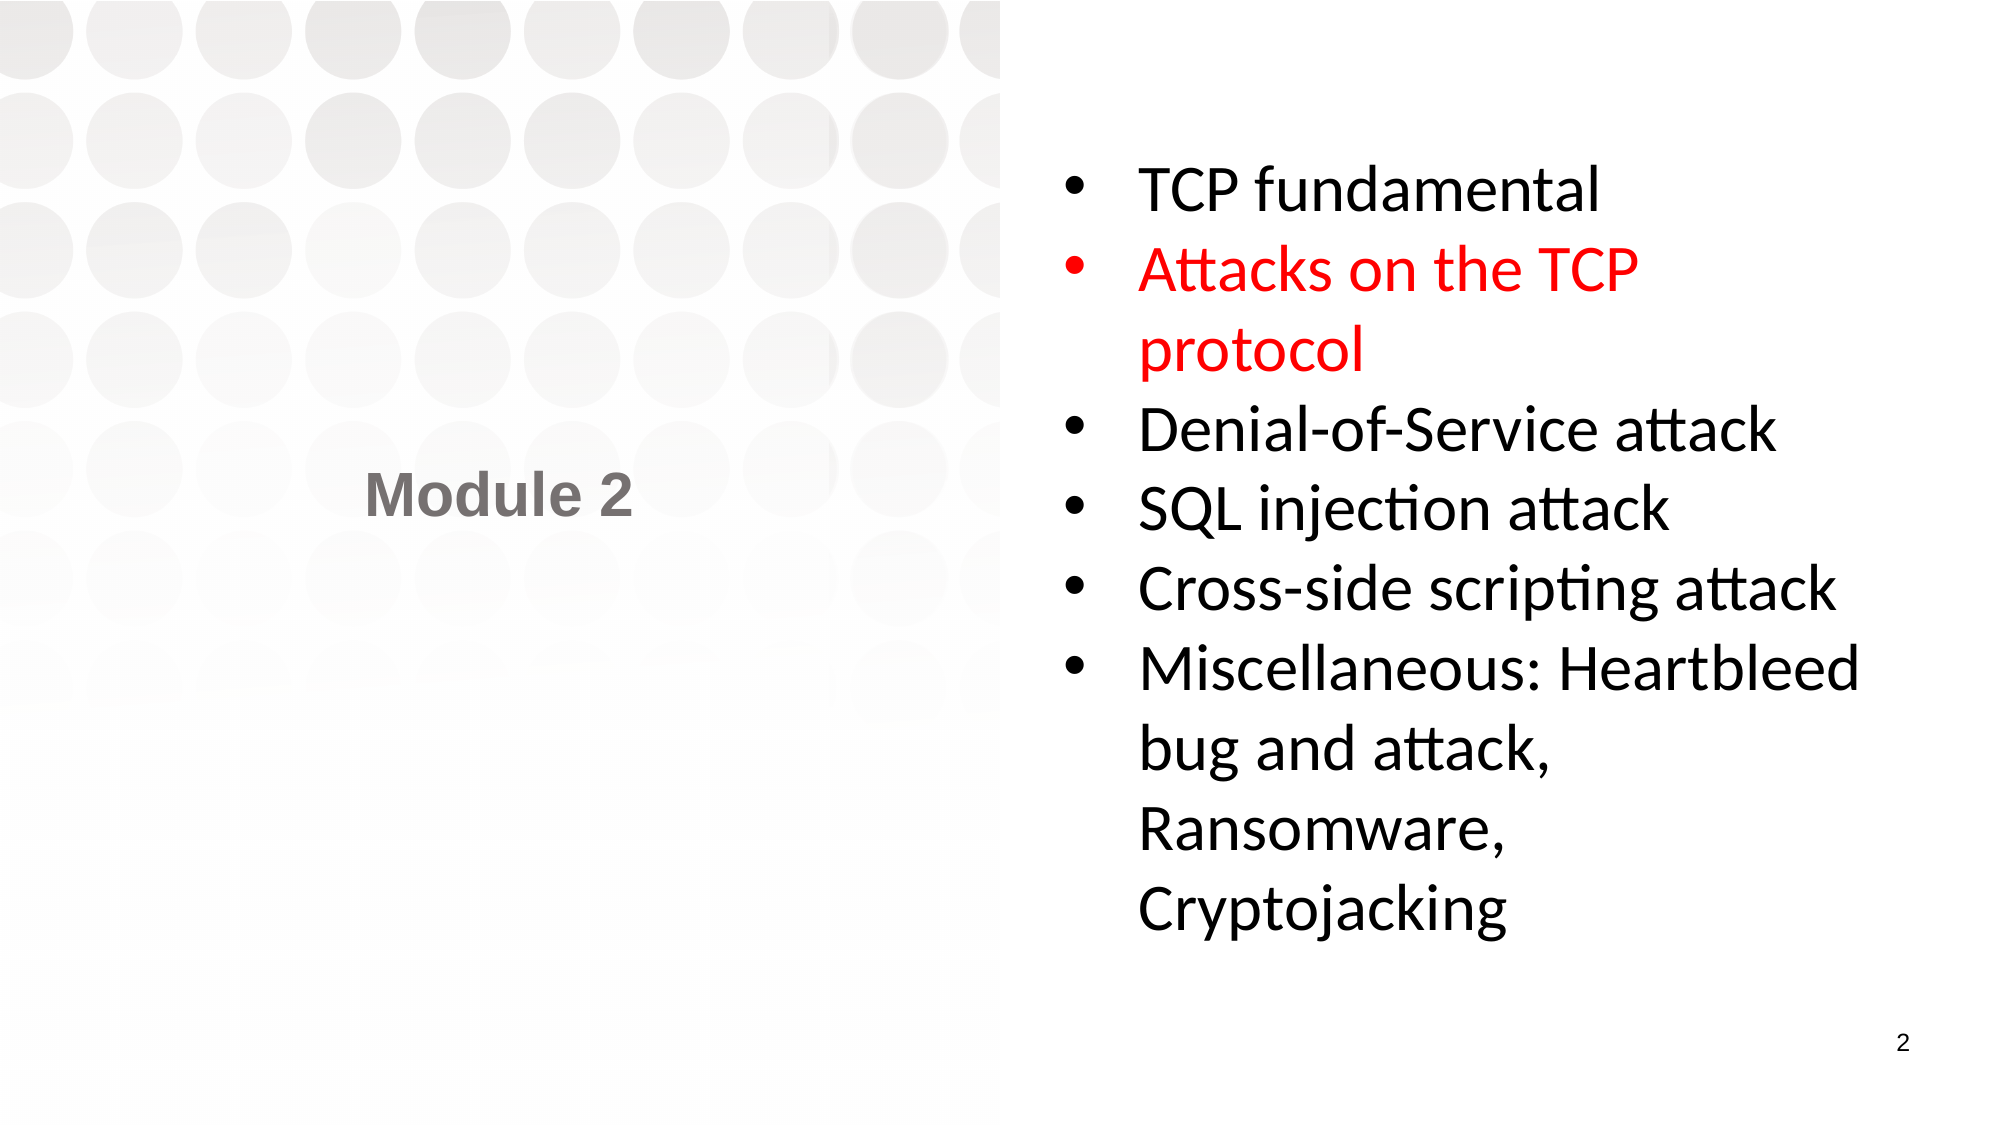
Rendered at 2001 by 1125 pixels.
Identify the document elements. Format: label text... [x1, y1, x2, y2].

picture [0, 1, 1000, 1125]
list Module 2 [114, 454, 886, 758]
text_box TCP fundamental Attacks on the TCP protocol Denial-of-Service attack SQL injection attack Cross-side scripting attack Miscellaneous: Heartbleed bug and attack, Ransomware, Cryptojacking [1048, 137, 1883, 952]
slide_number 2 [1484, 1018, 1925, 1064]
